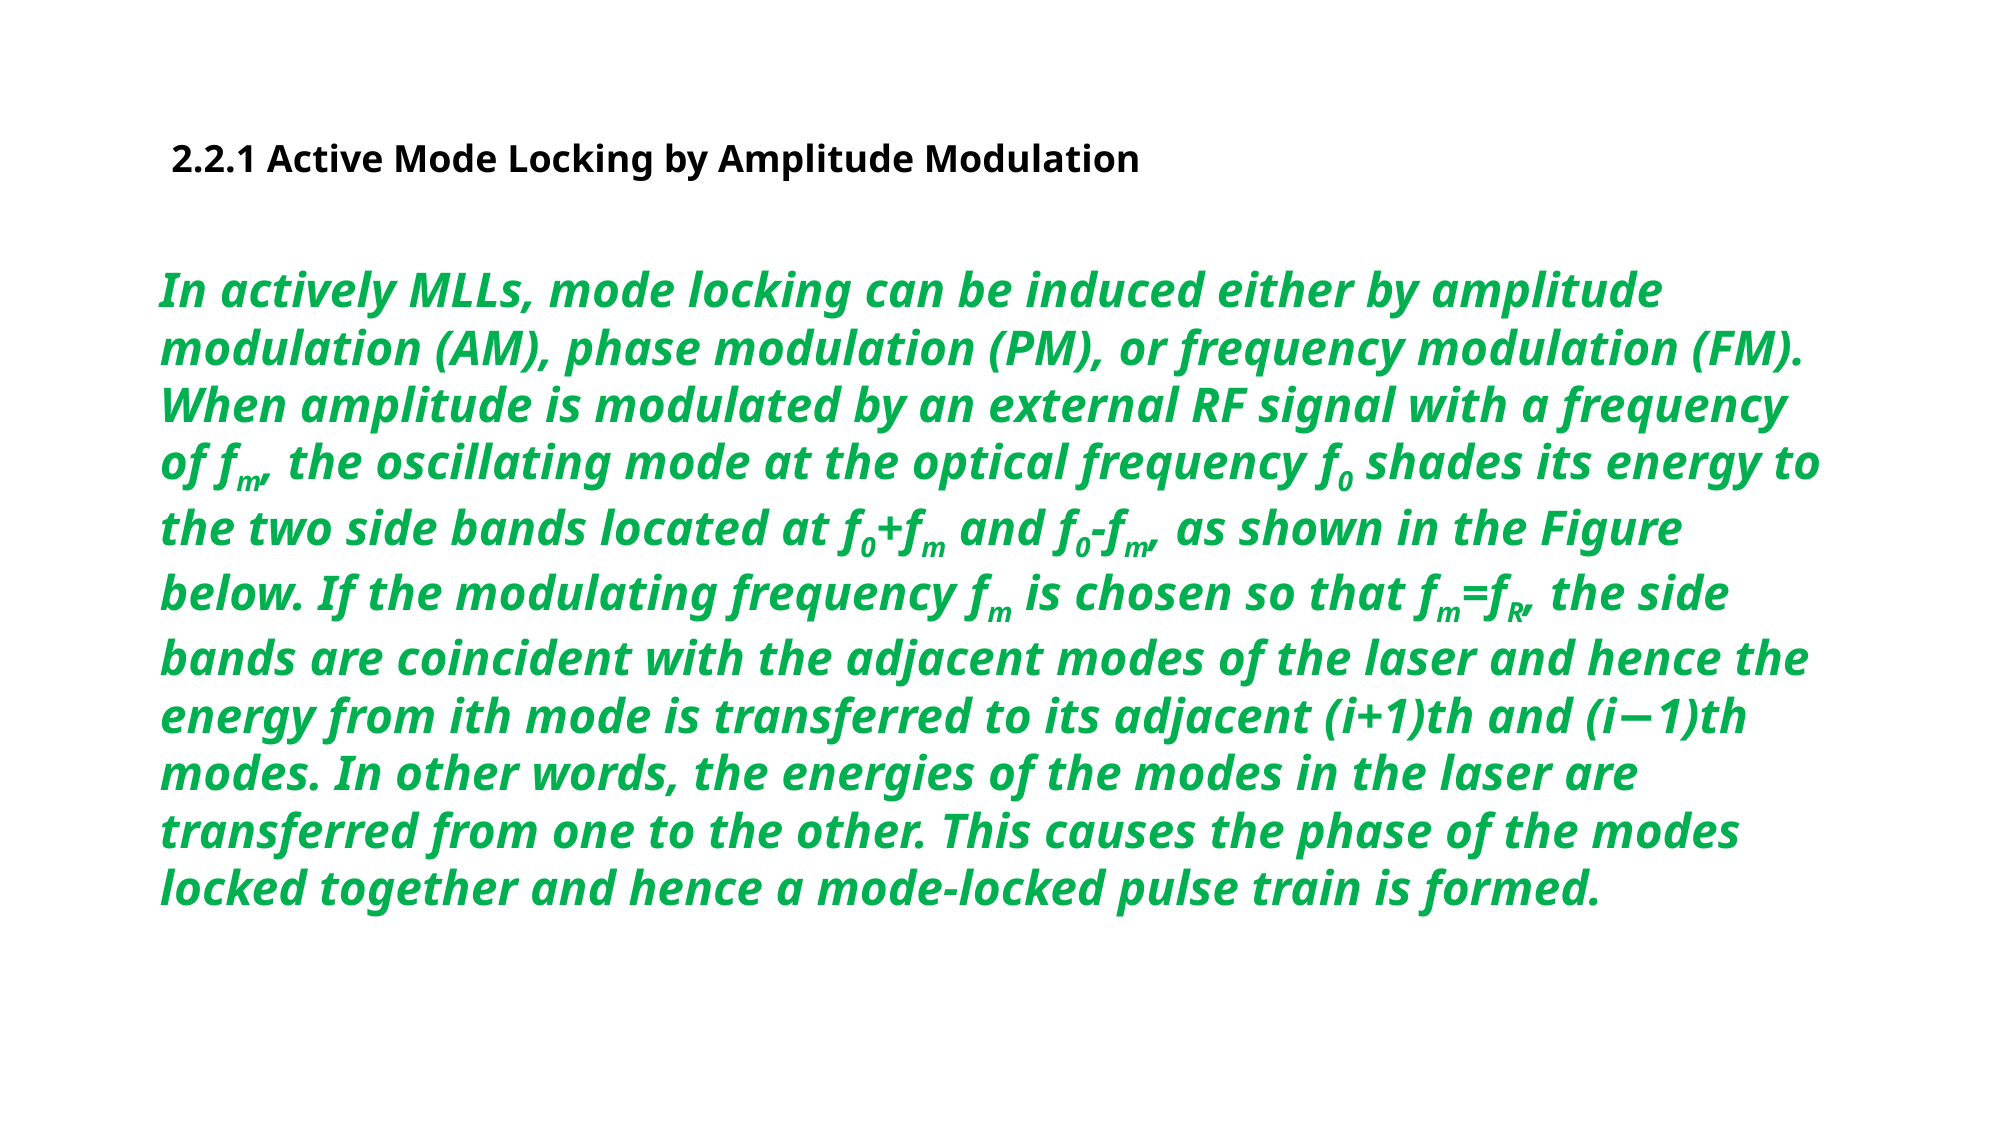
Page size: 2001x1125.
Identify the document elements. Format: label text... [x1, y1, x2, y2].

text_box In actively MLLs, mode locking can be induced either by amplitude modulation (AM), phase modulation (PM), or frequency modulation (FM). When amplitude is modulated by an external RF signal with a frequency of fm, the oscillating mode at the optical frequency f0 shades its energy to the two side bands located at f0+fm and f0-fm, as shown in the Figure below. If the modulating frequency fm is chosen so that fm=fR, the side bands are coincident with the adjacent modes of the laser and hence the energy from ith mode is transferred to its adjacent (i+1)th and (i−1)th modes. In other words, the energies of the modes in the laser are transferred from one to the other. This causes the phase of the modes locked together and hence a mode-locked pulse train is formed. [145, 252, 1855, 923]
text_box 2.2.1 Active Mode Locking by Amplitude Modulation [156, 127, 1157, 187]
